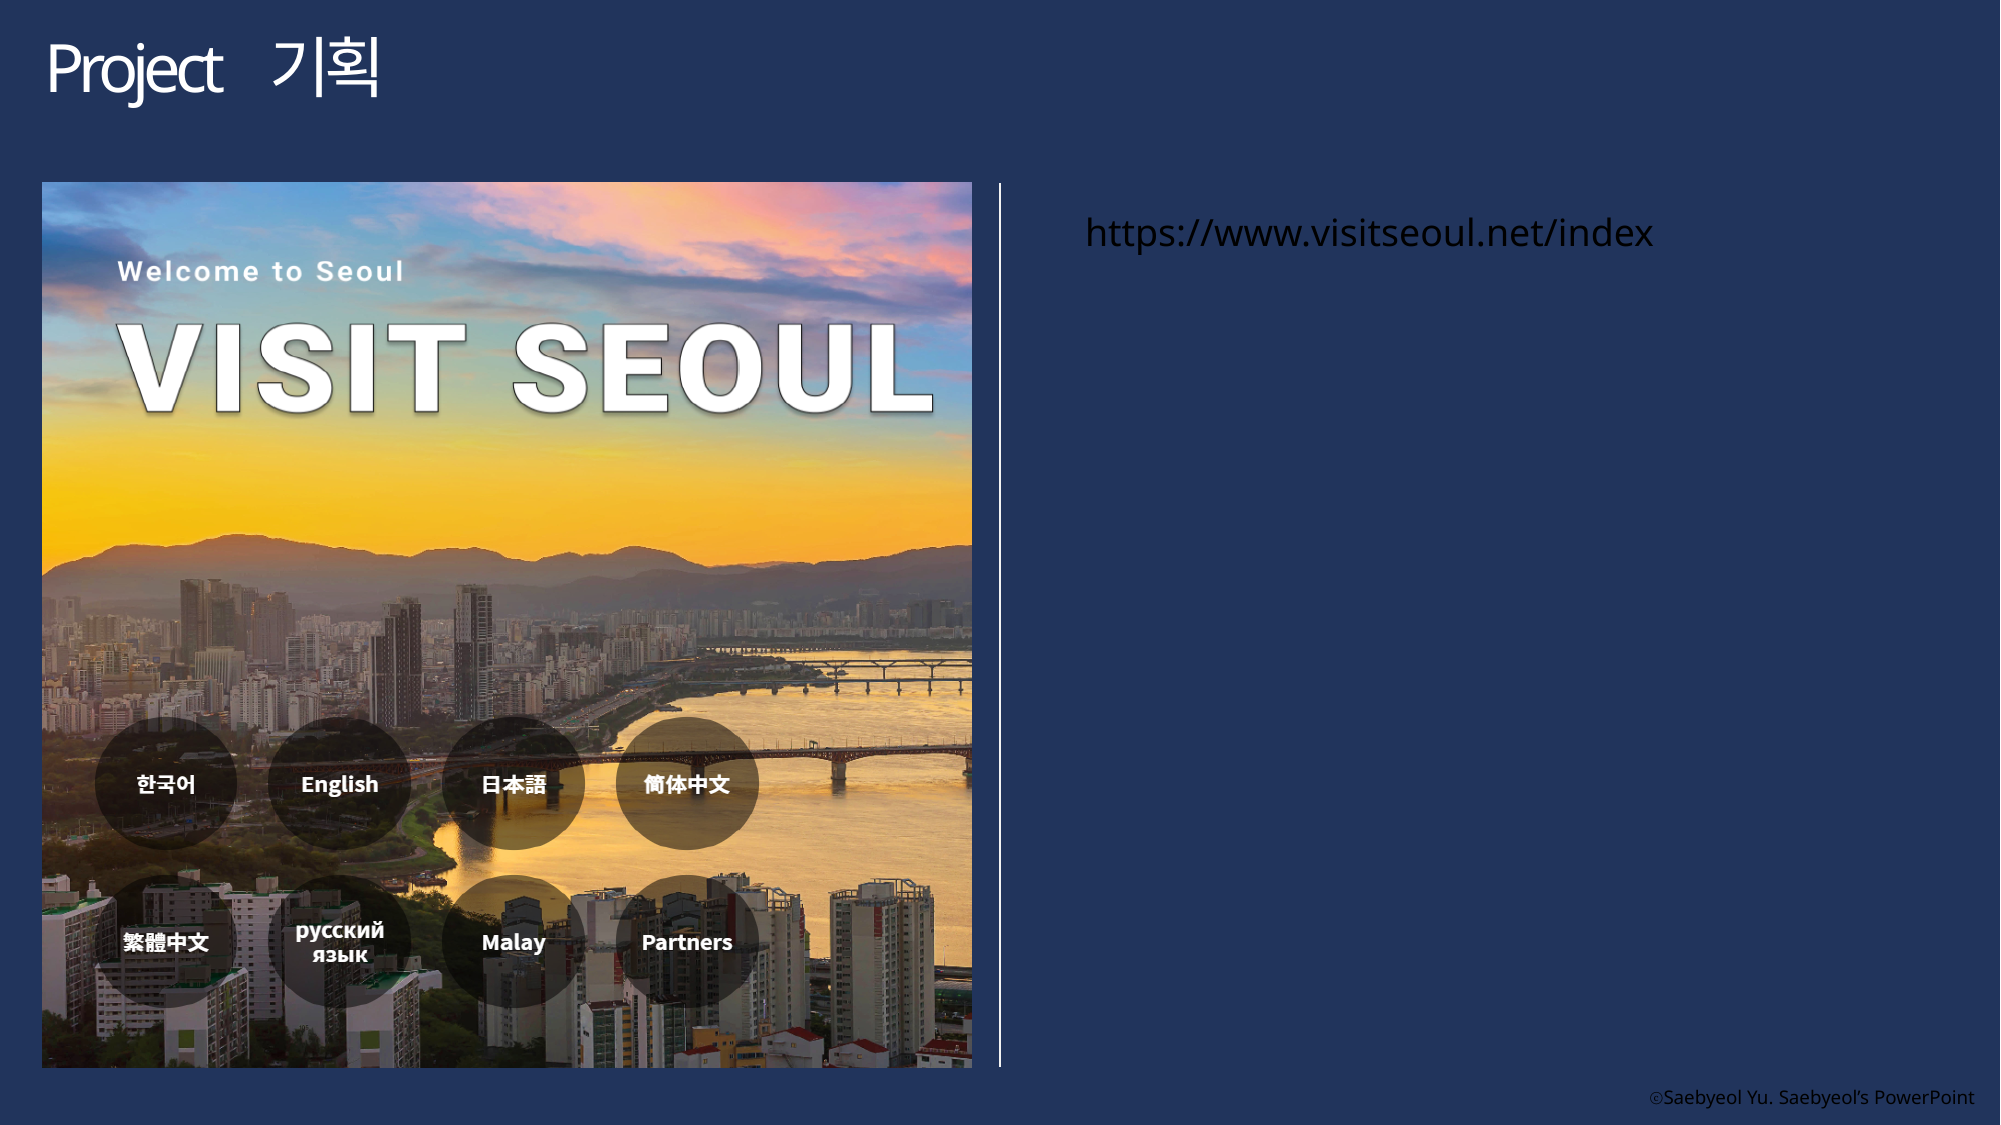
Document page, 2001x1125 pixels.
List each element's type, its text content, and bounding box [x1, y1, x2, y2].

picture [42, 182, 972, 1068]
text_box https://www.visitseoul.net/index [1070, 201, 1913, 262]
text_box Project 기획 [29, 18, 401, 113]
